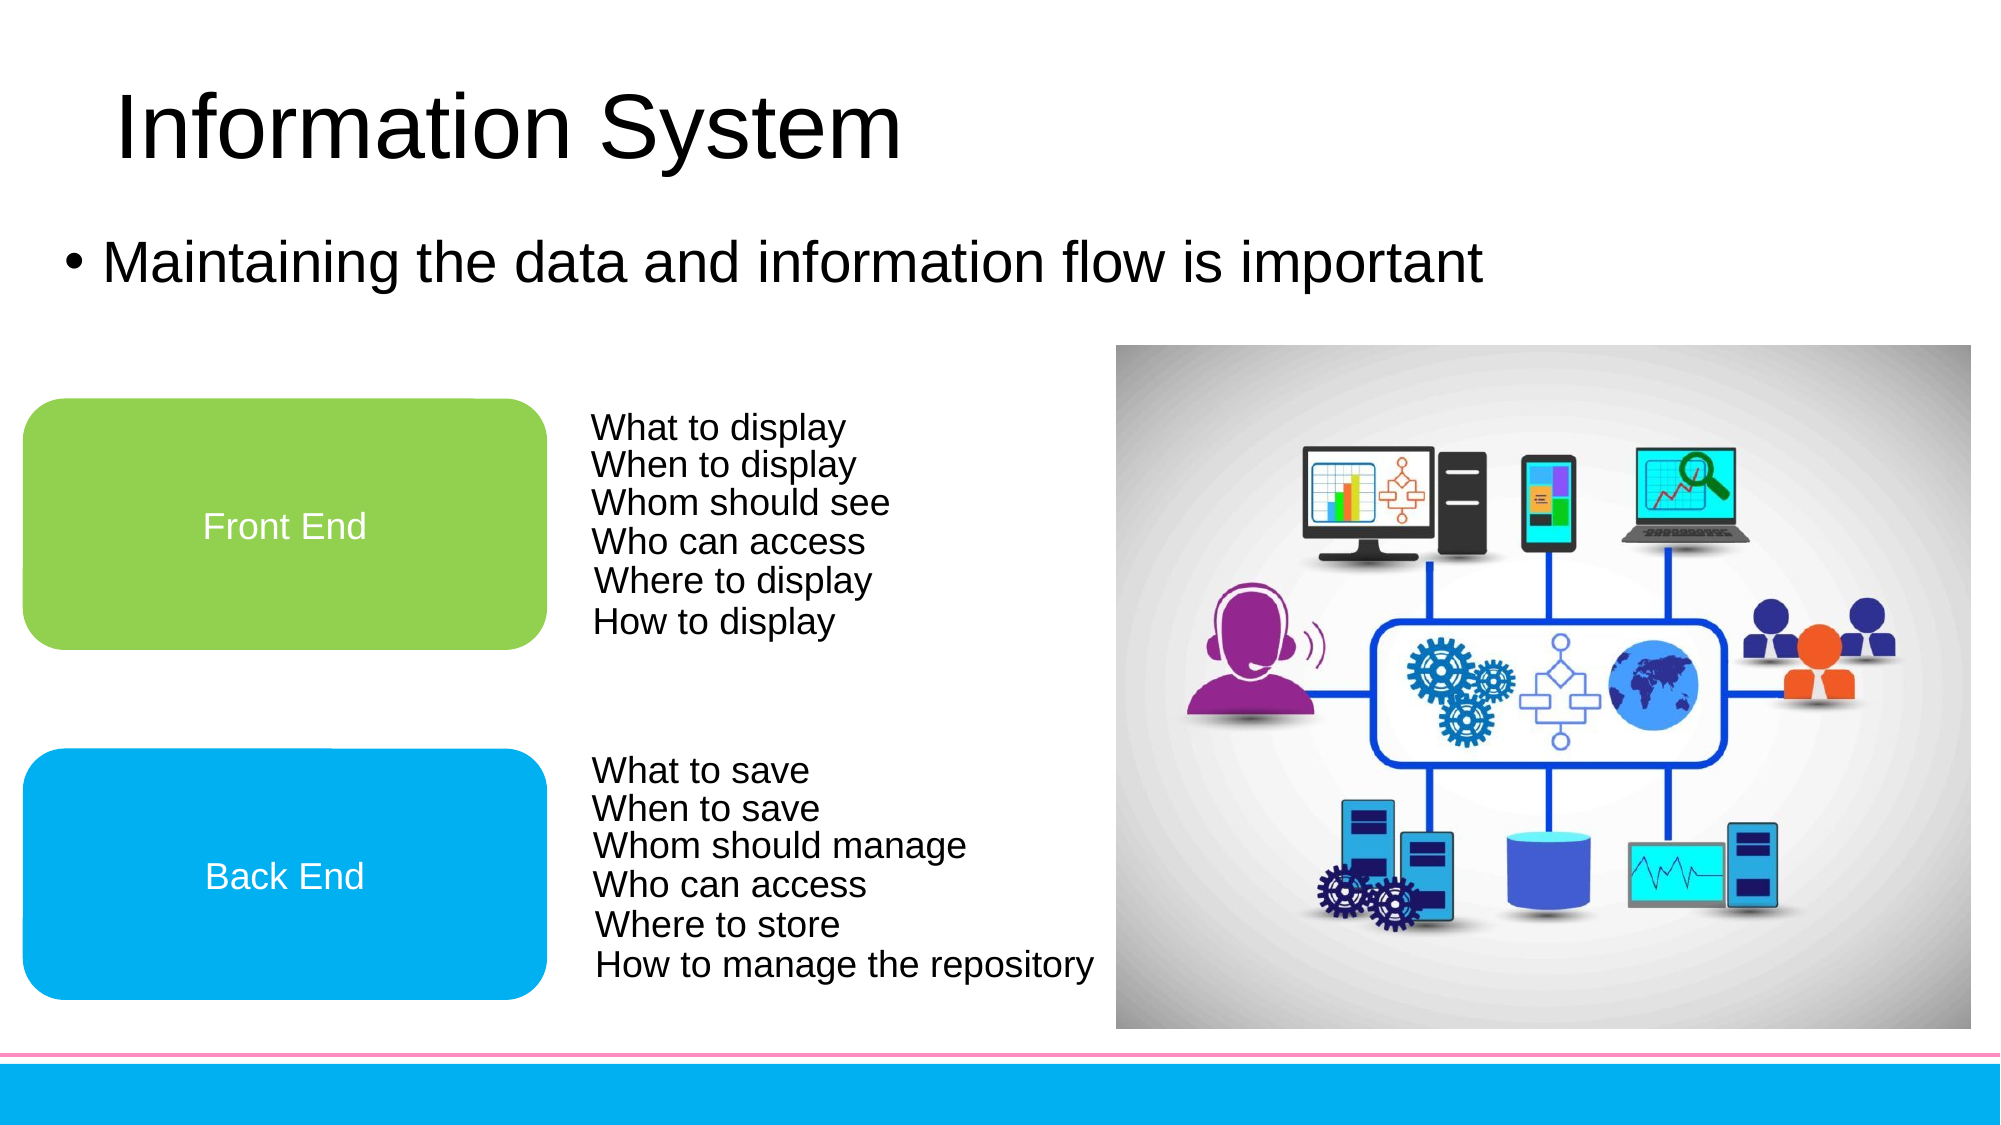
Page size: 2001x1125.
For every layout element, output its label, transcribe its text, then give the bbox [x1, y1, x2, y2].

text_box How to manage the repository [580, 932, 1110, 993]
text_box Whom should manage [578, 813, 983, 874]
text_box Front End [21, 397, 549, 651]
list Maintaining the data and information flow is important [50, 224, 1875, 1075]
text_box Who can access [576, 509, 882, 570]
text_box When to save [576, 776, 836, 837]
text_box Where to store [580, 892, 856, 932]
text_box Who can access [578, 852, 883, 913]
text_box Whom should see [576, 470, 906, 531]
text_box Where to display [579, 549, 888, 609]
title Information System [99, 72, 1900, 188]
picture [1116, 345, 1971, 1029]
text_box What to save [576, 738, 826, 776]
text_box When to display [576, 432, 873, 470]
text_box Back End [21, 747, 549, 1002]
text_box How to display [577, 589, 851, 650]
text_box What to display [575, 395, 862, 456]
